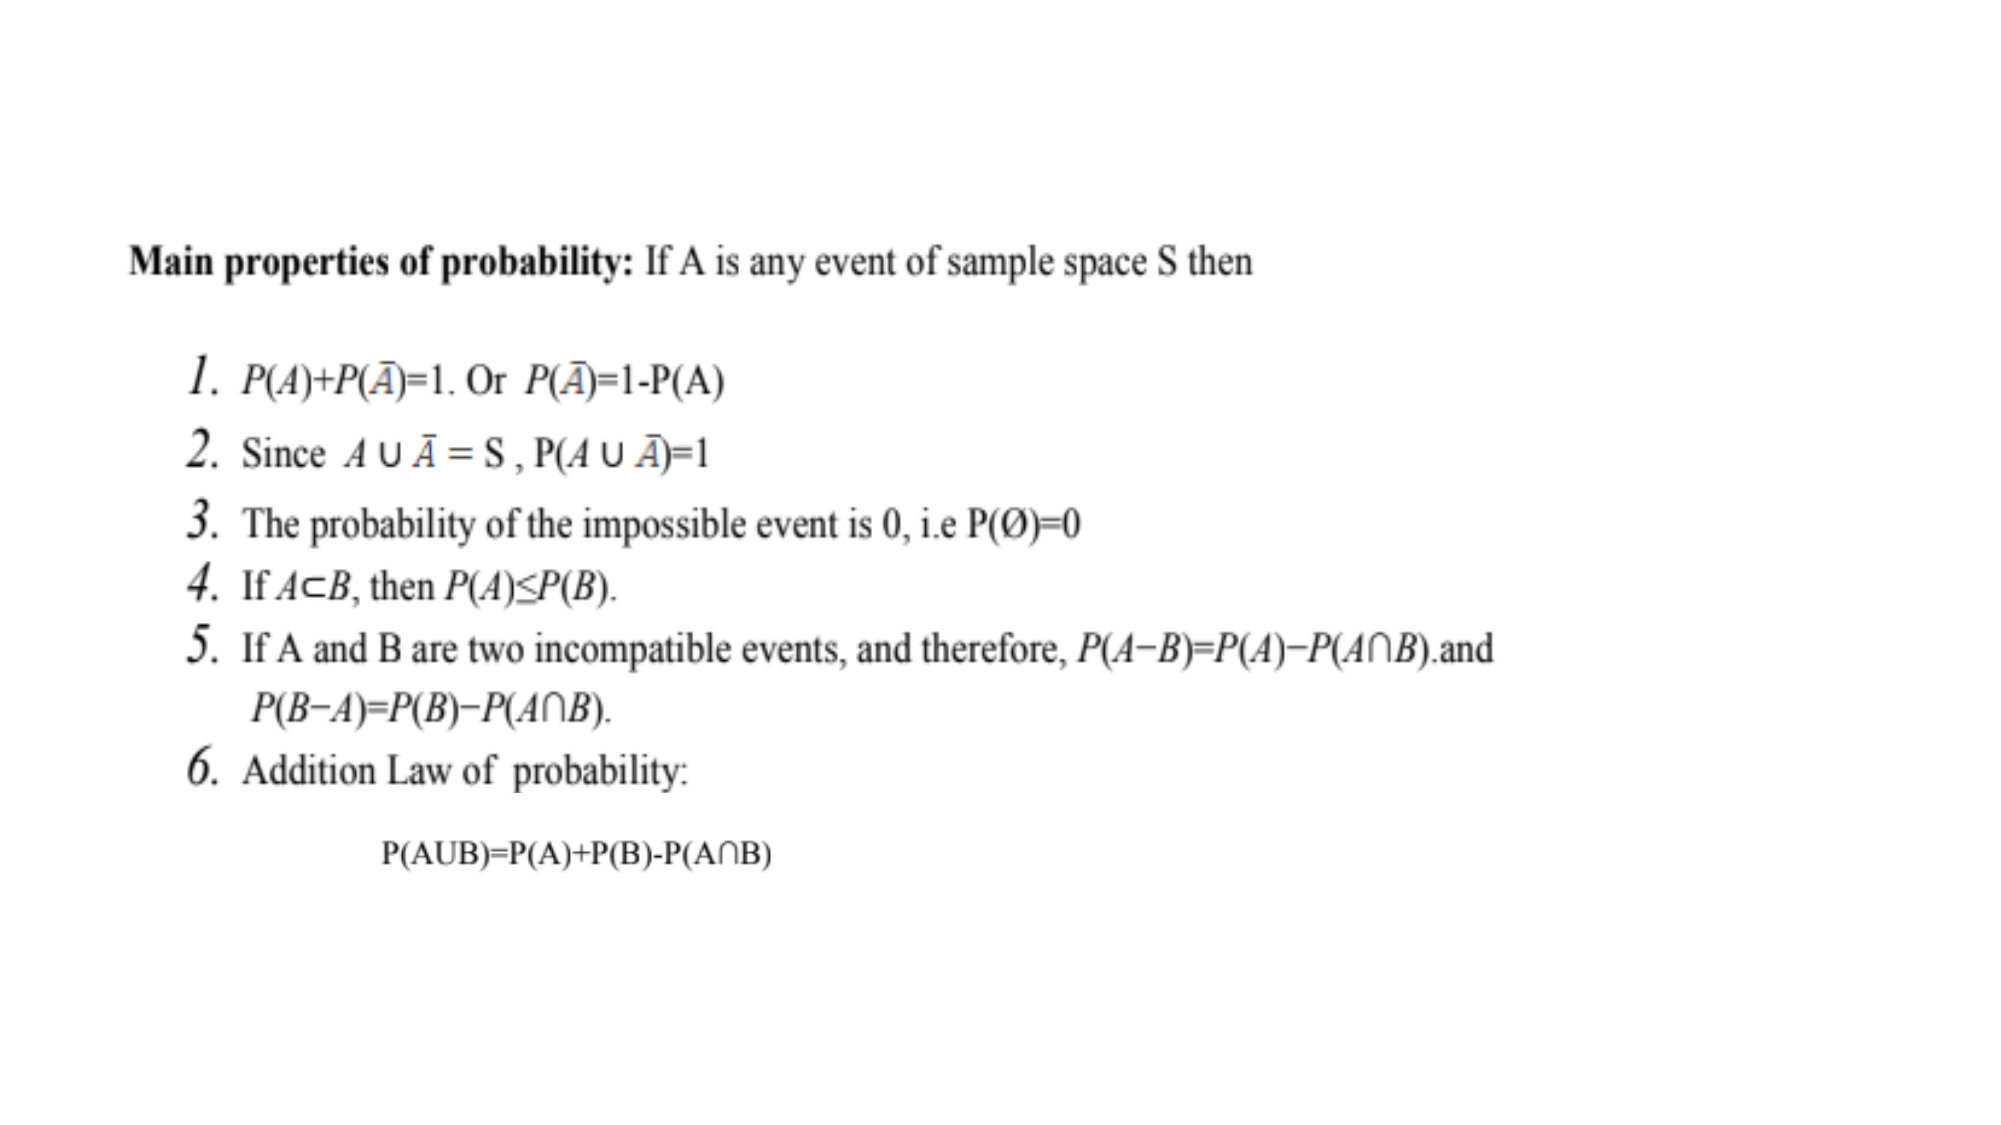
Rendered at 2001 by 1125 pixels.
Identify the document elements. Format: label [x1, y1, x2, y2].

picture [49, 83, 1693, 932]
